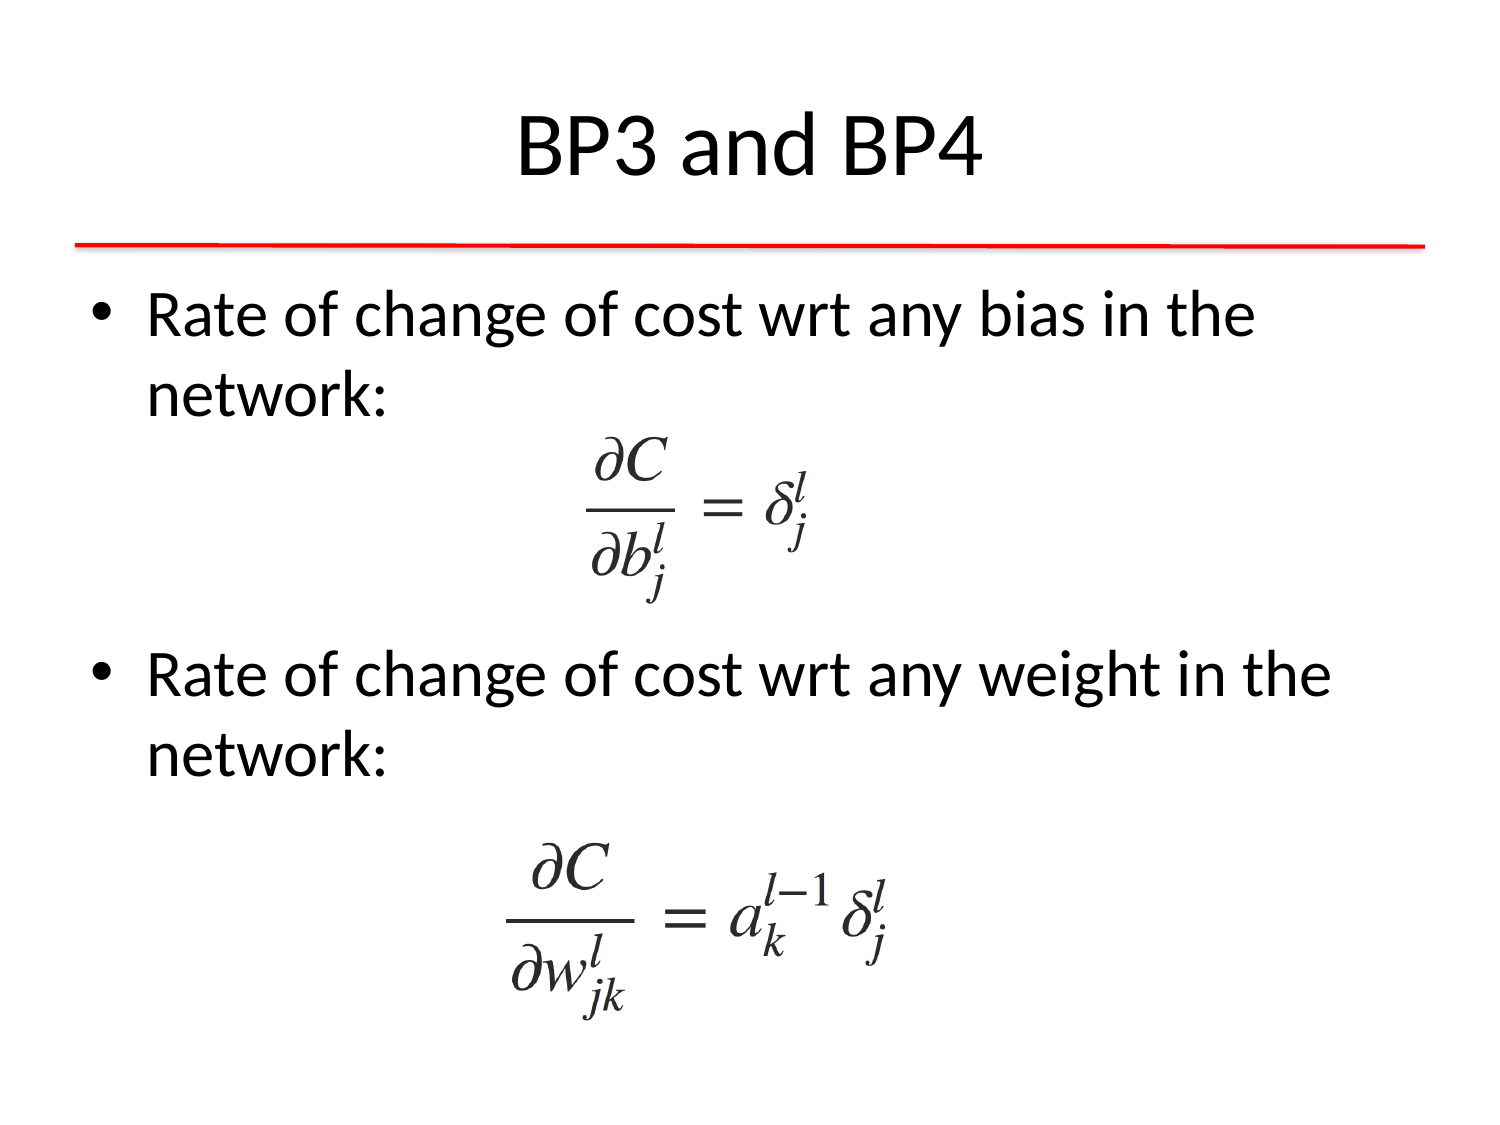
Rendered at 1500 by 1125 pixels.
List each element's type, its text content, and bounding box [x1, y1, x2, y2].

picture [495, 825, 896, 1036]
list Rate of change of cost wrt any bias in the network: Rate of change of cost wrt any weight in the network: [75, 262, 1425, 1005]
picture [577, 421, 814, 614]
title BP3 and BP4 [75, 45, 1425, 233]
